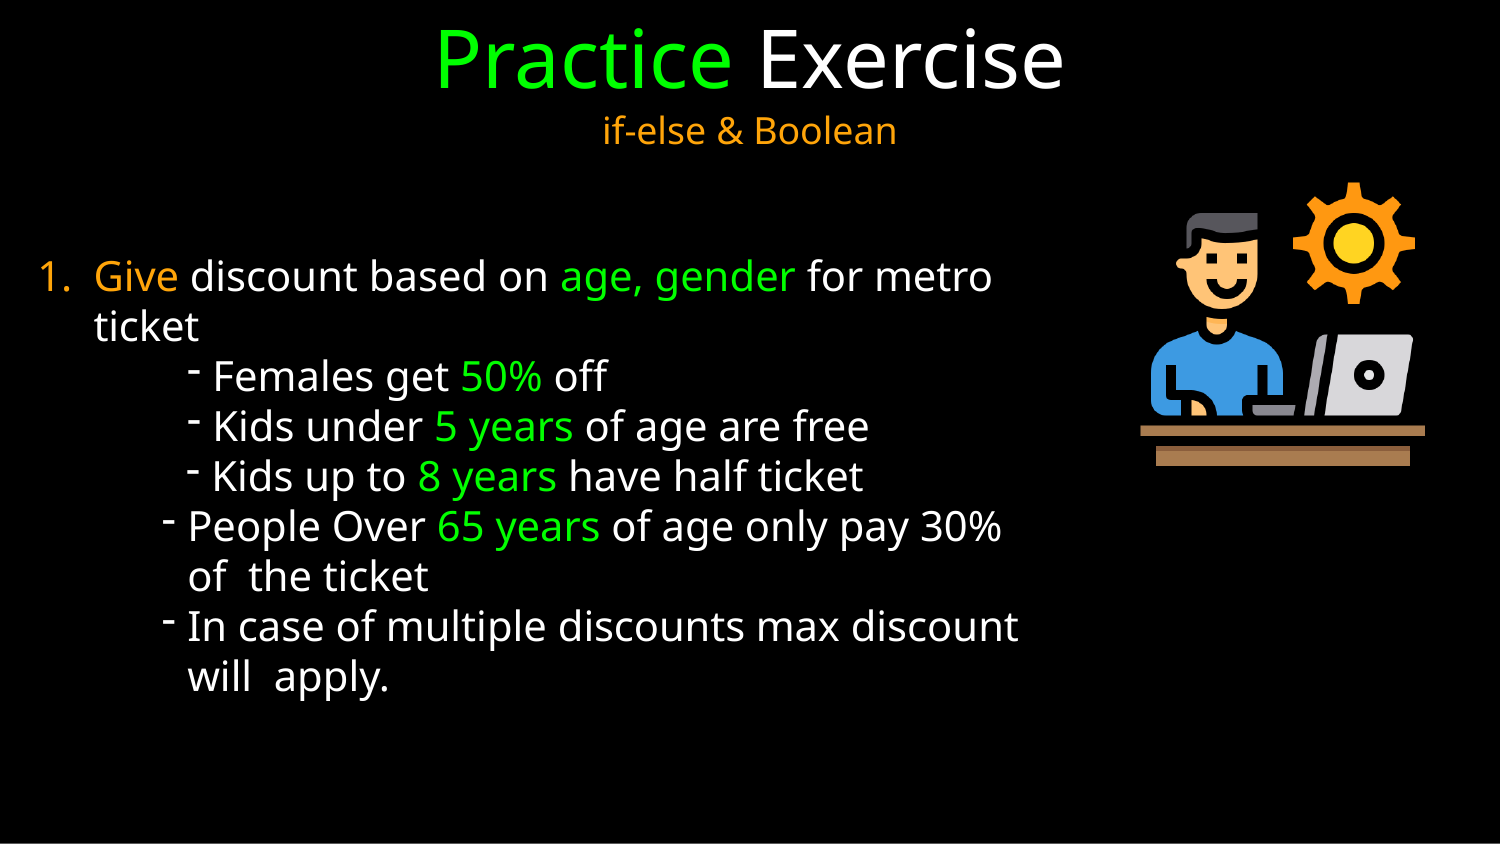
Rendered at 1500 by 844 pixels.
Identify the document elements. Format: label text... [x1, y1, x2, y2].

text_box Give discount based on age, gender for metro ticket Females get 50% off Kids under 5 years of age are free Kids up to 8 years have half ticket People Over 65 years of age only pay 30% of the ticket In case of multiple discounts max discount will apply. [35, 247, 1064, 700]
picture [1120, 162, 1445, 486]
title Practice Exercise if-else & Boolean [412, 0, 1088, 152]
